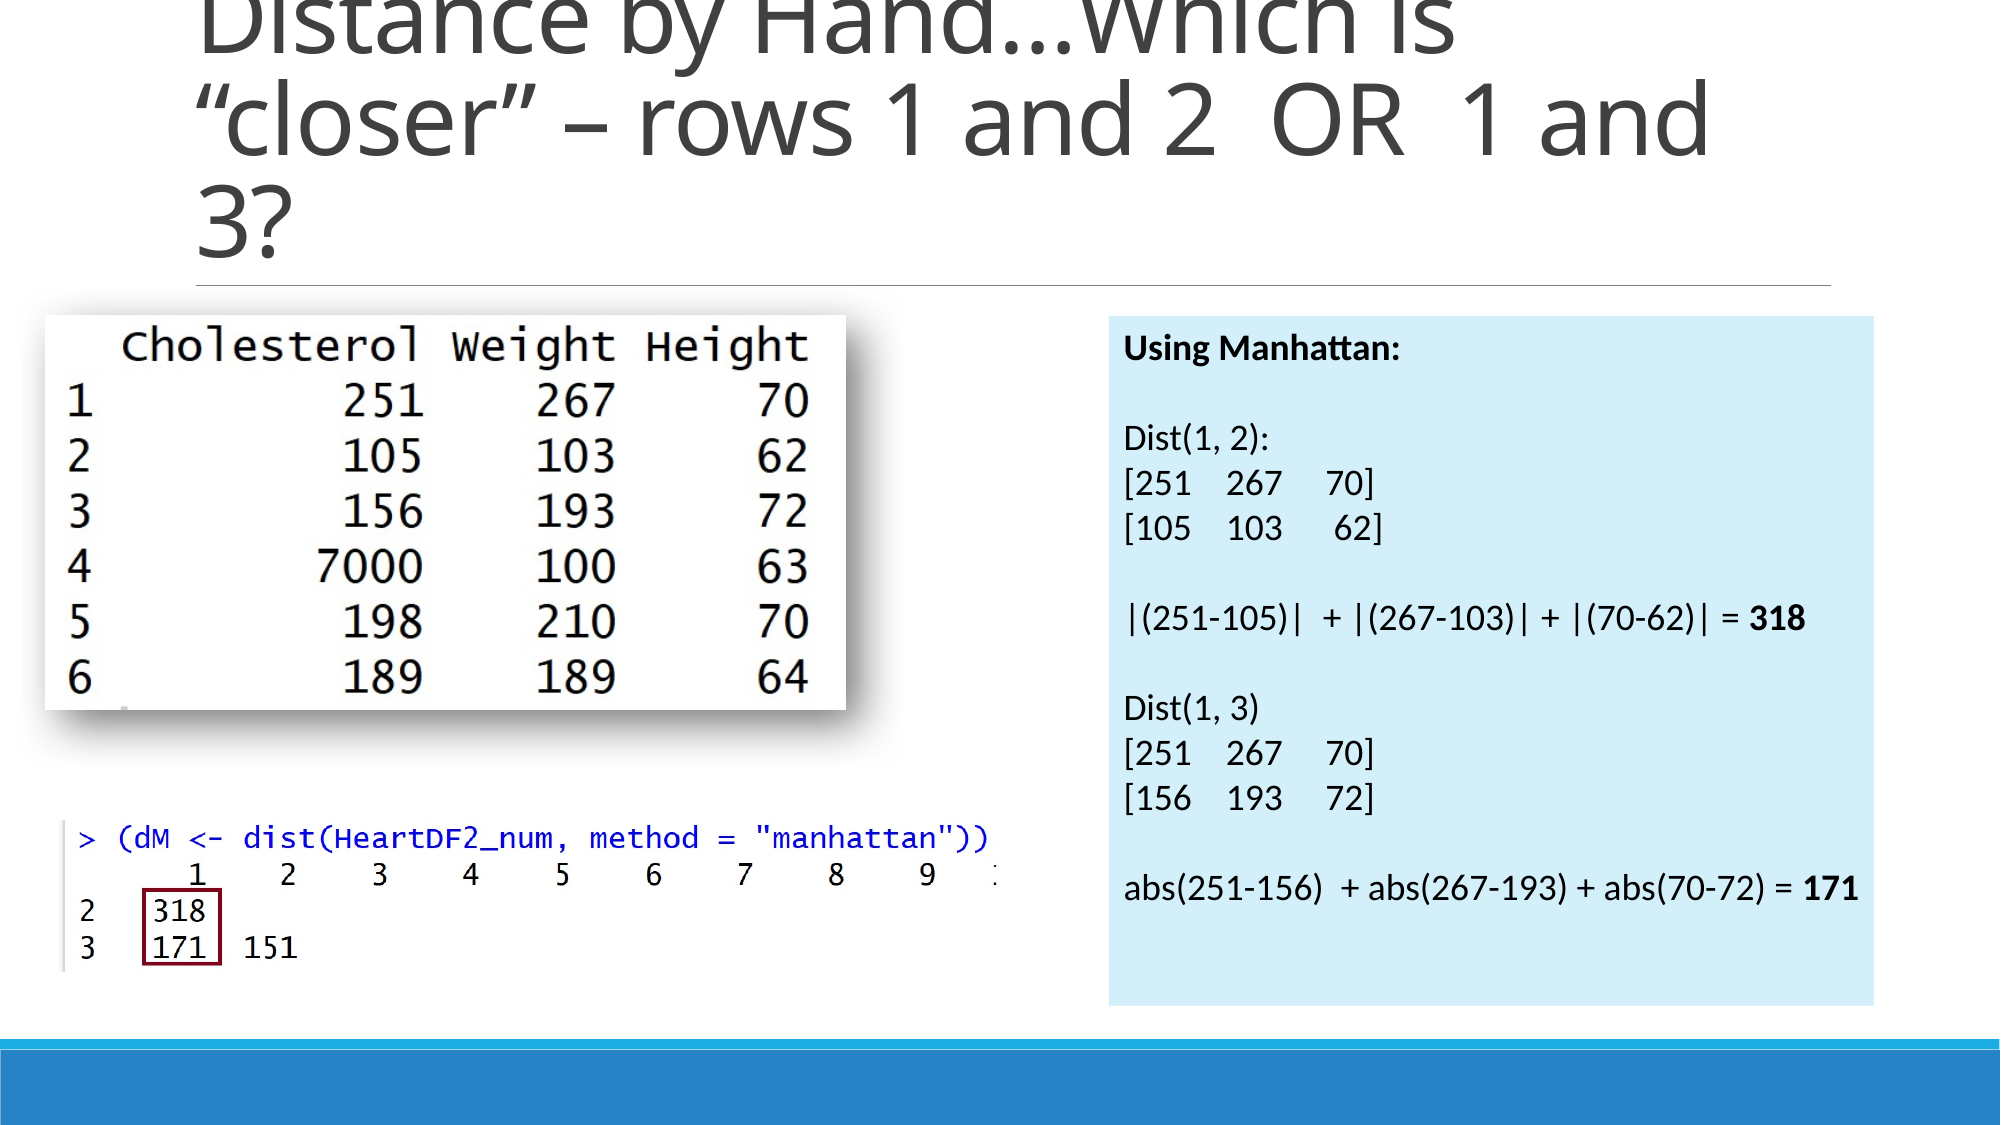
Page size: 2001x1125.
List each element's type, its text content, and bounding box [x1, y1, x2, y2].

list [45, 315, 847, 711]
text_box Using Manhattan: Dist(1, 2): [251 267 70] [105 103 62] |(251-105)| + |(267-103)| + |(70-62)| = 318 Dist(1, 3) [251 267 70] [156 193 72] abs(251-156) + abs(267-193) + abs(70-72) = 171 [1108, 315, 1874, 1006]
picture [58, 820, 997, 973]
title Distance by Hand…Which is “closer” – rows 1 and 2 OR 1 and 3? [180, 47, 1830, 285]
